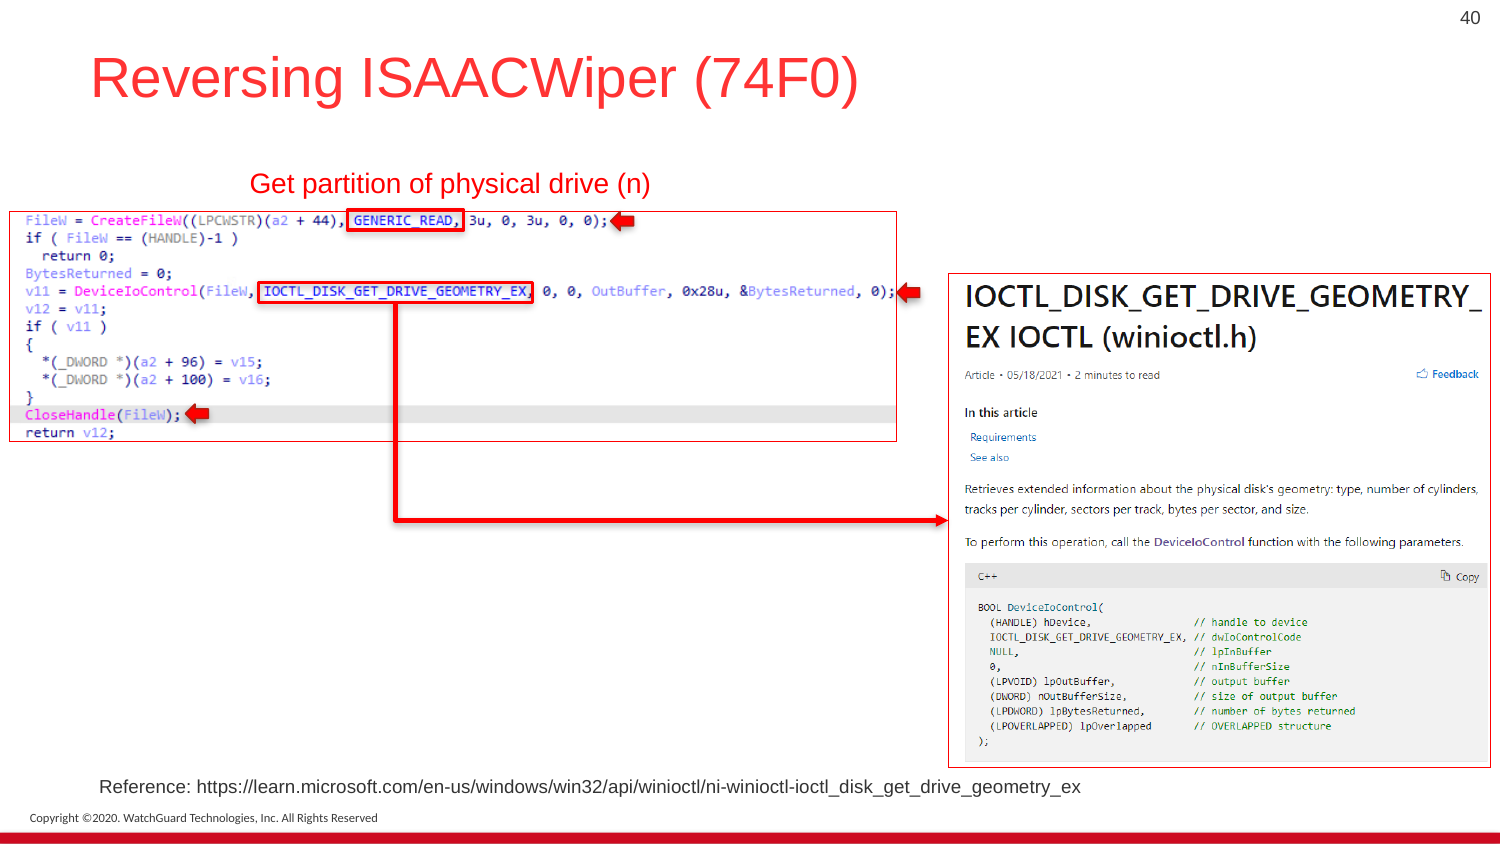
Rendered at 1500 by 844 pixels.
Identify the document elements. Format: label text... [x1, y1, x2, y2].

text_box Reference: https://learn.microsoft.com/en-us/windows/win32/api/winioctl/ni-winioctl-ioctl_disk_get_drive_geometry_ex [75, 767, 1123, 805]
slide_number 40 [1398, 0, 1497, 40]
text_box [562, 134, 782, 688]
text_box Get partition of physical drive (n) [234, 157, 557, 207]
picture [9, 211, 562, 442]
picture [948, 273, 1491, 768]
picture [782, 211, 898, 442]
text_box [901, 282, 921, 303]
title Reversing ISAACWiper (74F0) [75, 33, 1425, 117]
